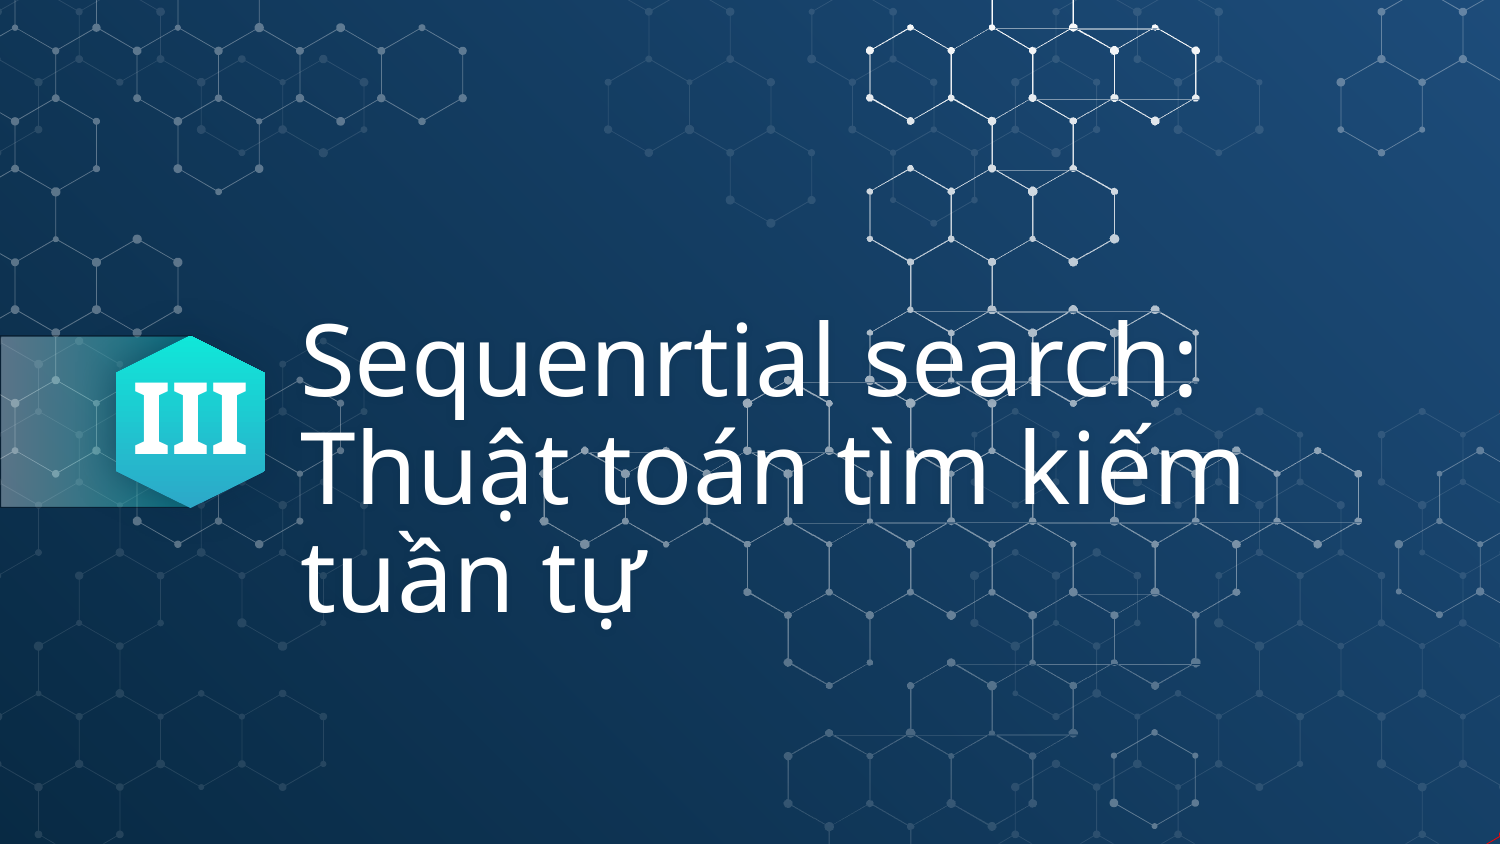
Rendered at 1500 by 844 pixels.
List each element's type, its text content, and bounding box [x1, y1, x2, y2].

title Sequenrtial search: Thuật toán tìm kiếm tuần tự [300, 534, 1389, 635]
text_box III [116, 335, 266, 509]
